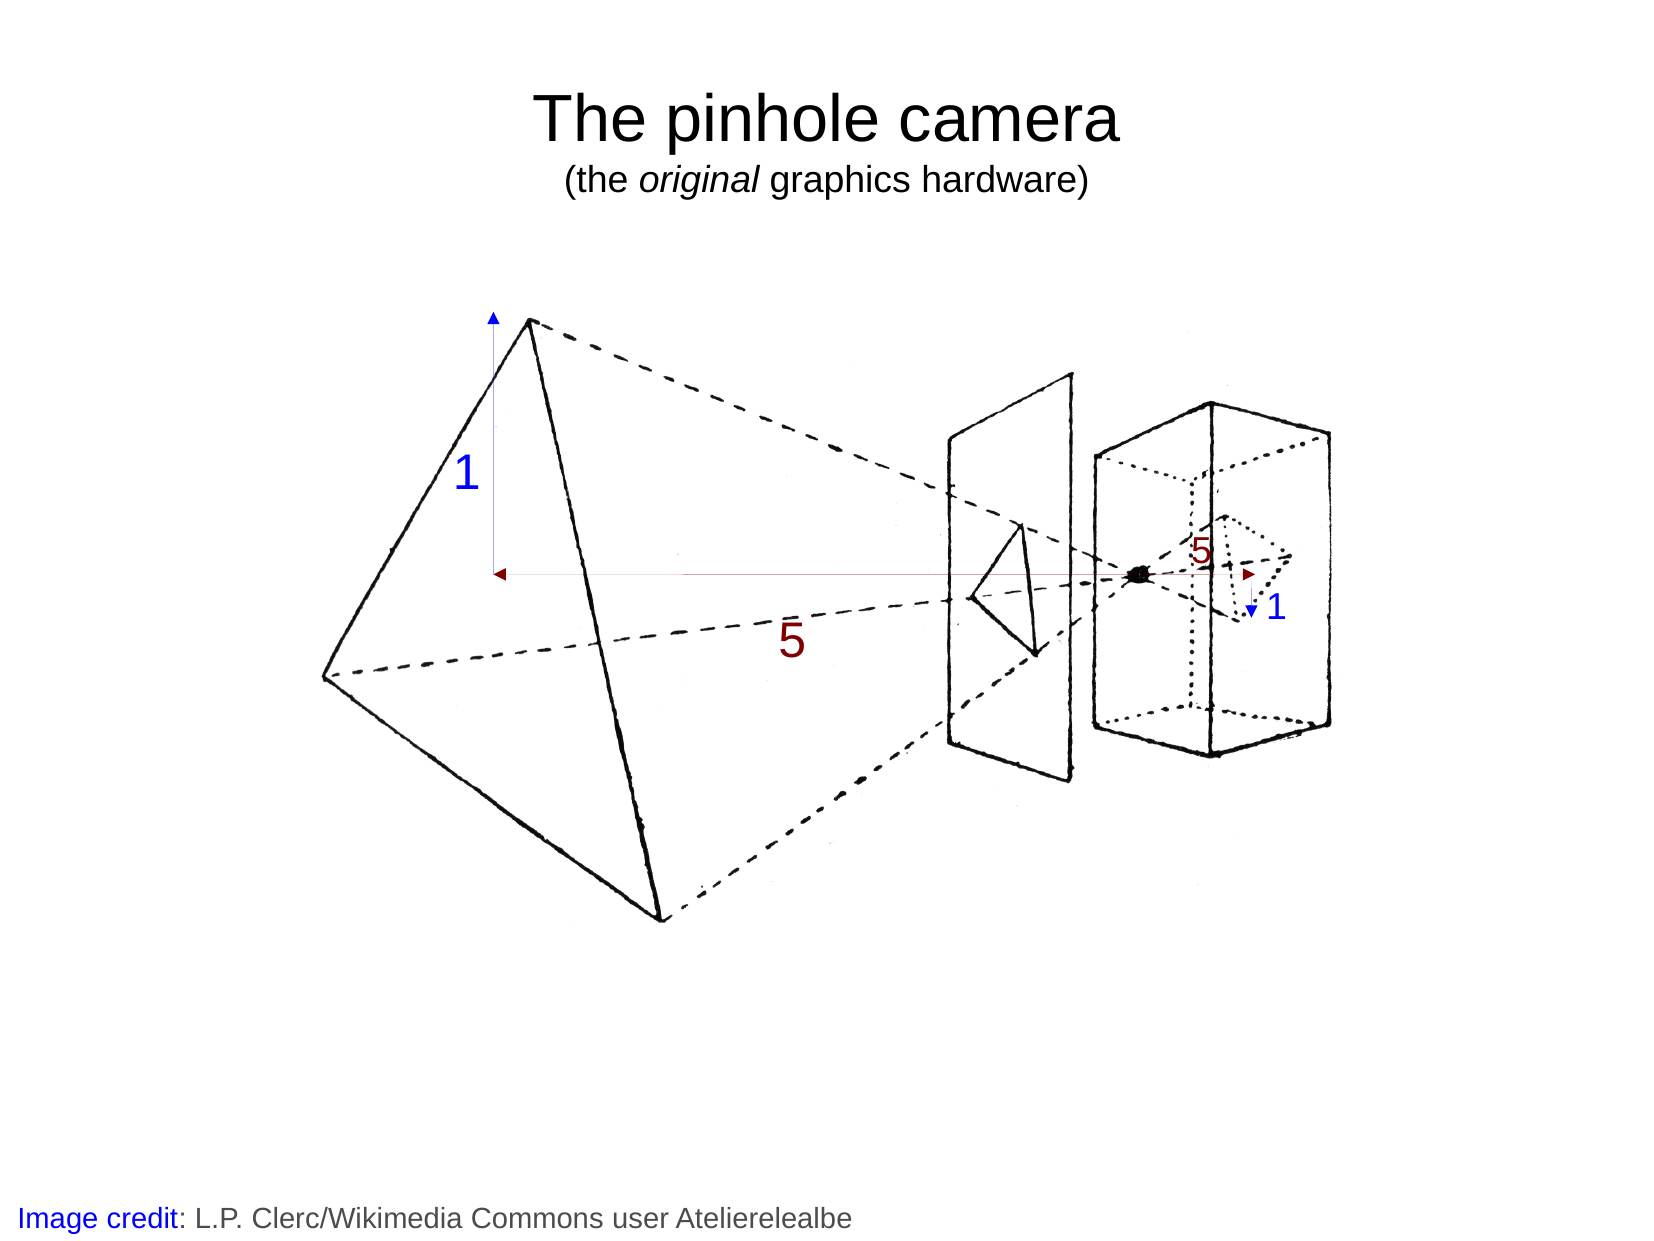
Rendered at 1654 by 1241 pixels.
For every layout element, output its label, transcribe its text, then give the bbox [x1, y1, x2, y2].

text_box The pinhole camera (the original graphics hardware) [82, 49, 1571, 225]
picture [314, 309, 1342, 926]
text_box Image credit: L.P. Clerc/Wikimedia Commons user Atelierelealbe [2, 1191, 1163, 1240]
